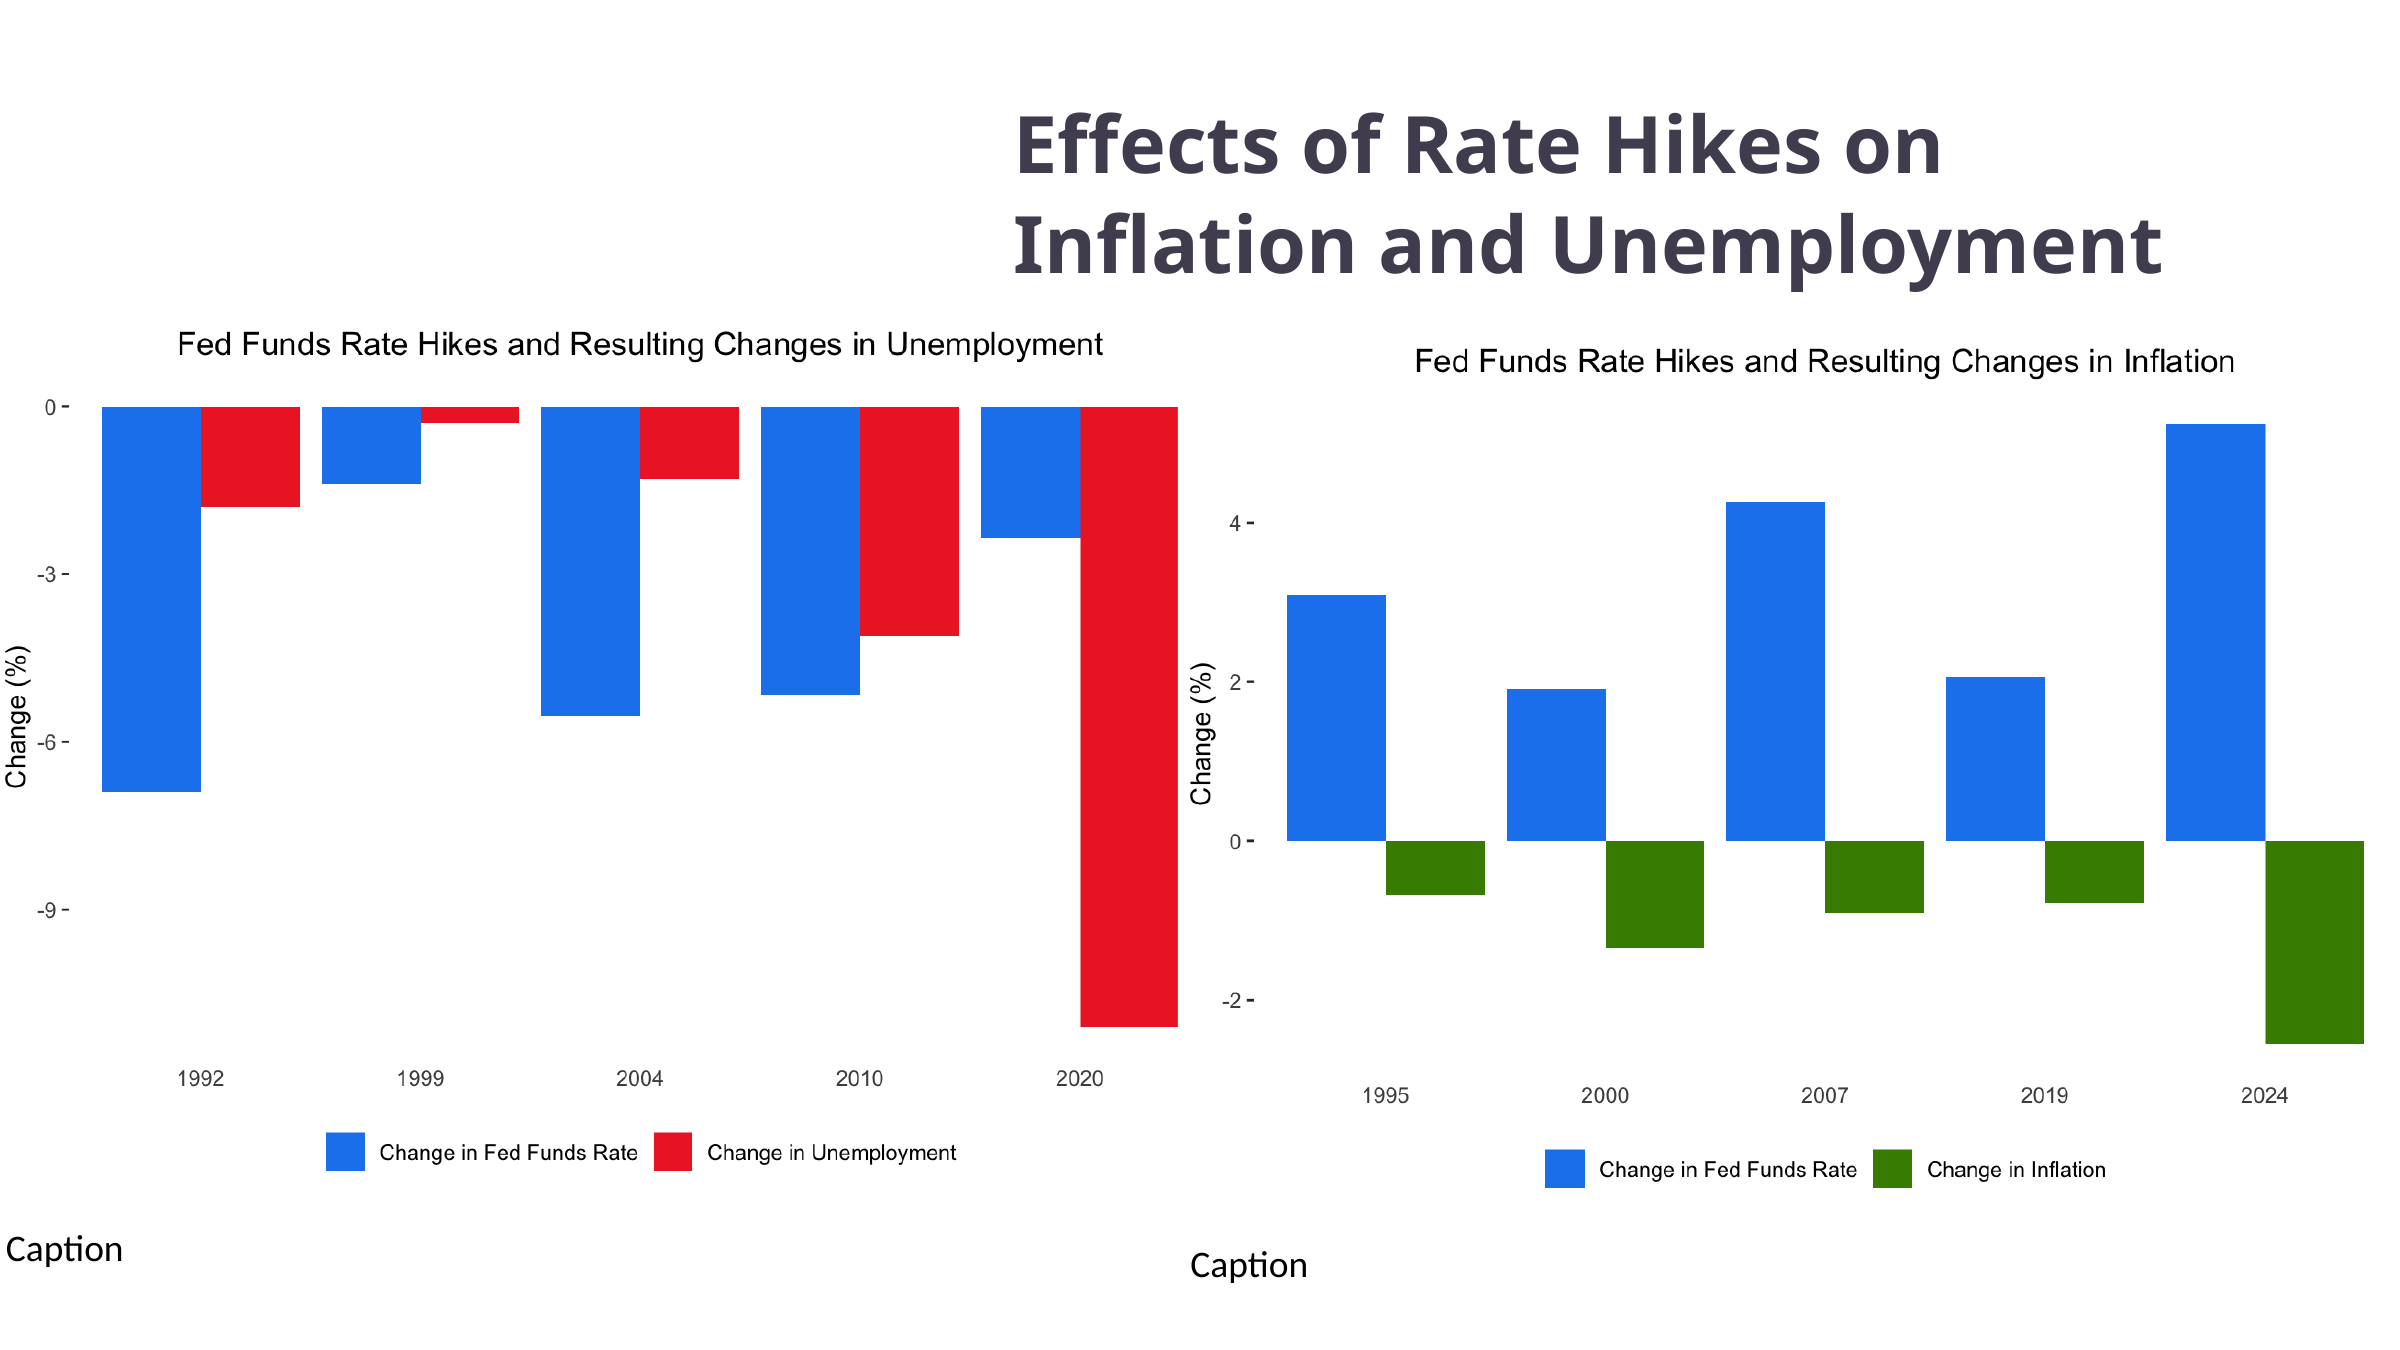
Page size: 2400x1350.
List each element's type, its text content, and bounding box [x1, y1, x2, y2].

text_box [0, 317, 1225, 1276]
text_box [1177, 335, 2400, 1293]
text_box Effects of Rate Hikes on Inflation and Unemployment [1013, 89, 2287, 290]
